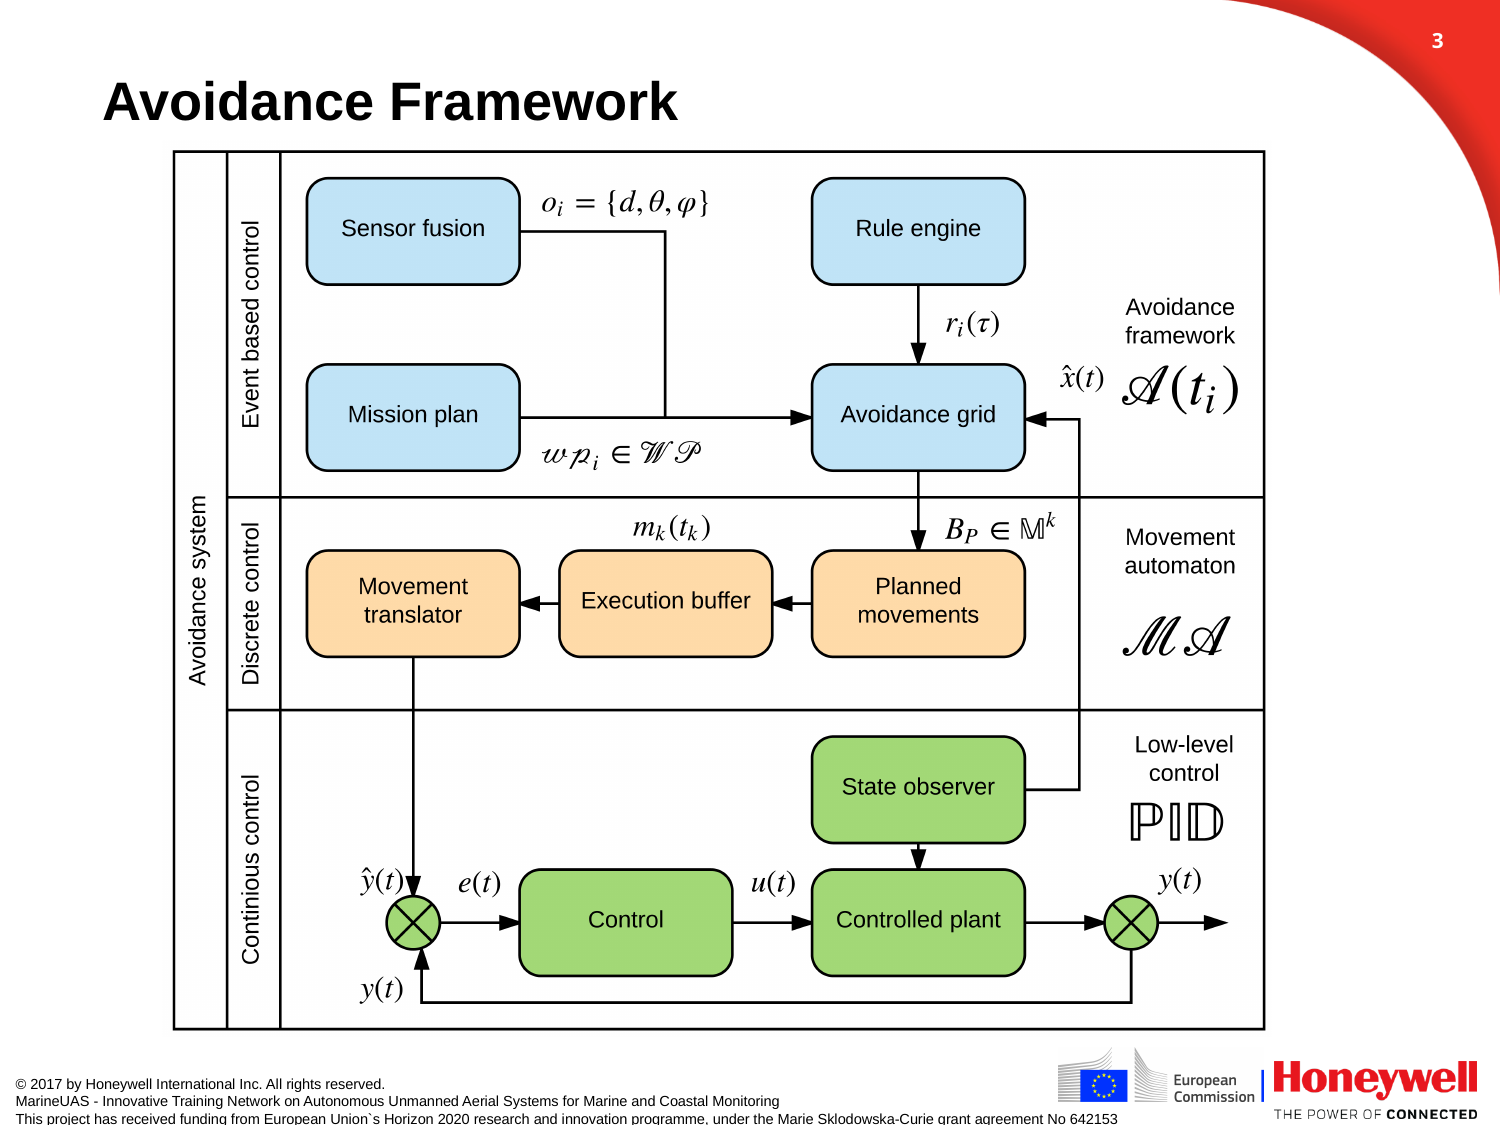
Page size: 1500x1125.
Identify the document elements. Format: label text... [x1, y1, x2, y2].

picture [1058, 1047, 1264, 1102]
title Avoidance Framework [86, 58, 1347, 141]
picture [162, 0, 1500, 1038]
slide_number 2 [1416, 0, 1500, 83]
picture [1274, 1061, 1477, 1119]
